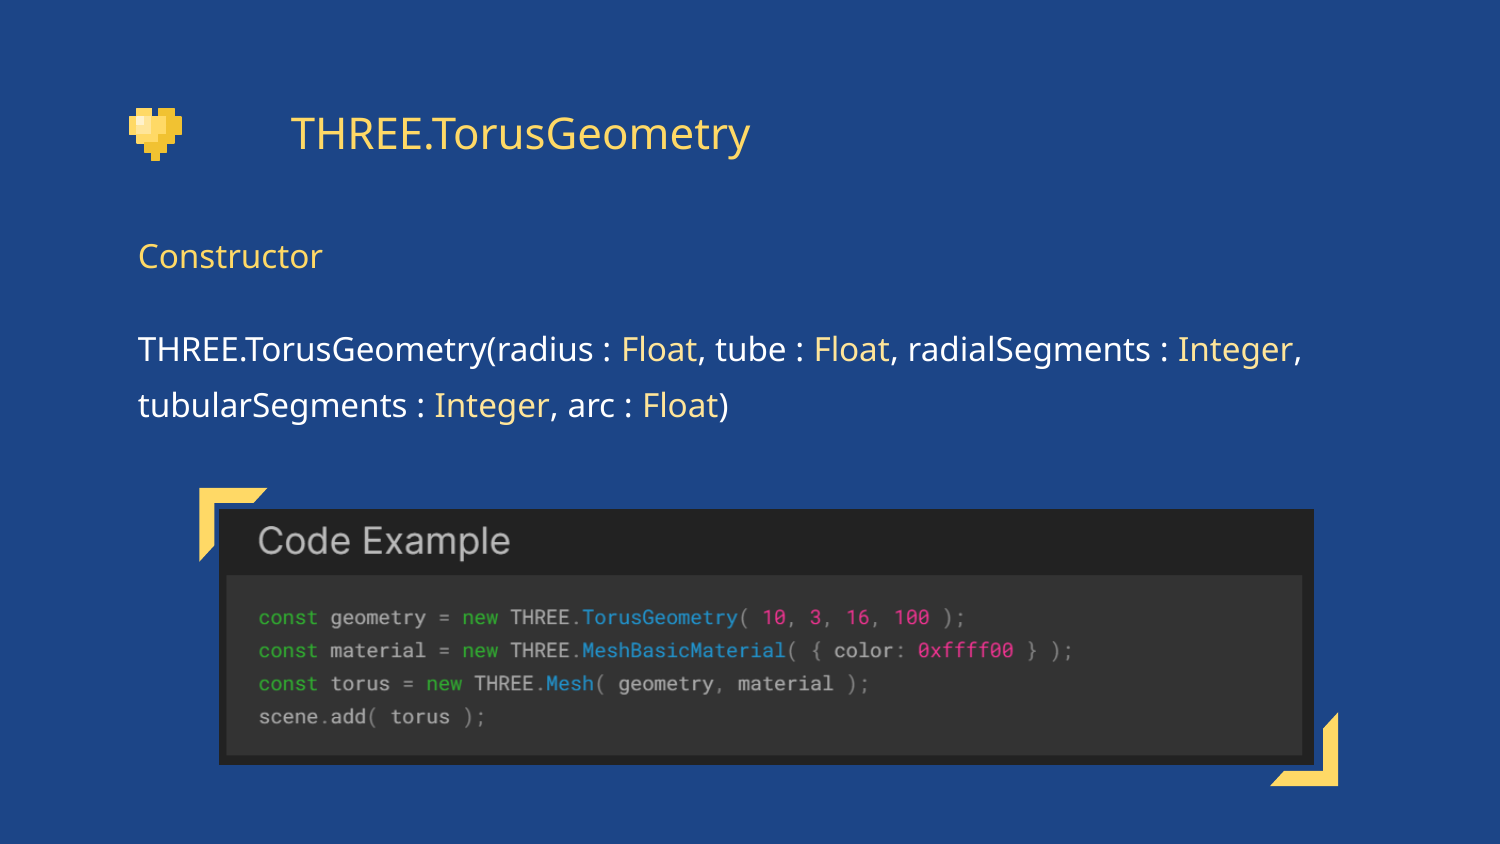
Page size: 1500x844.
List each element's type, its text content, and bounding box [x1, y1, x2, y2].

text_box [129, 108, 182, 161]
list Constructor THREE.TorusGeometry(radius : Float, tube : Float, radialSegments : Integer, tubularSegments : Integer, arc : Float) [122, 219, 1411, 624]
title THREE.TorusGeometry [181, 79, 861, 174]
picture [219, 508, 1315, 765]
text_box [199, 487, 268, 562]
text_box [1269, 712, 1339, 787]
